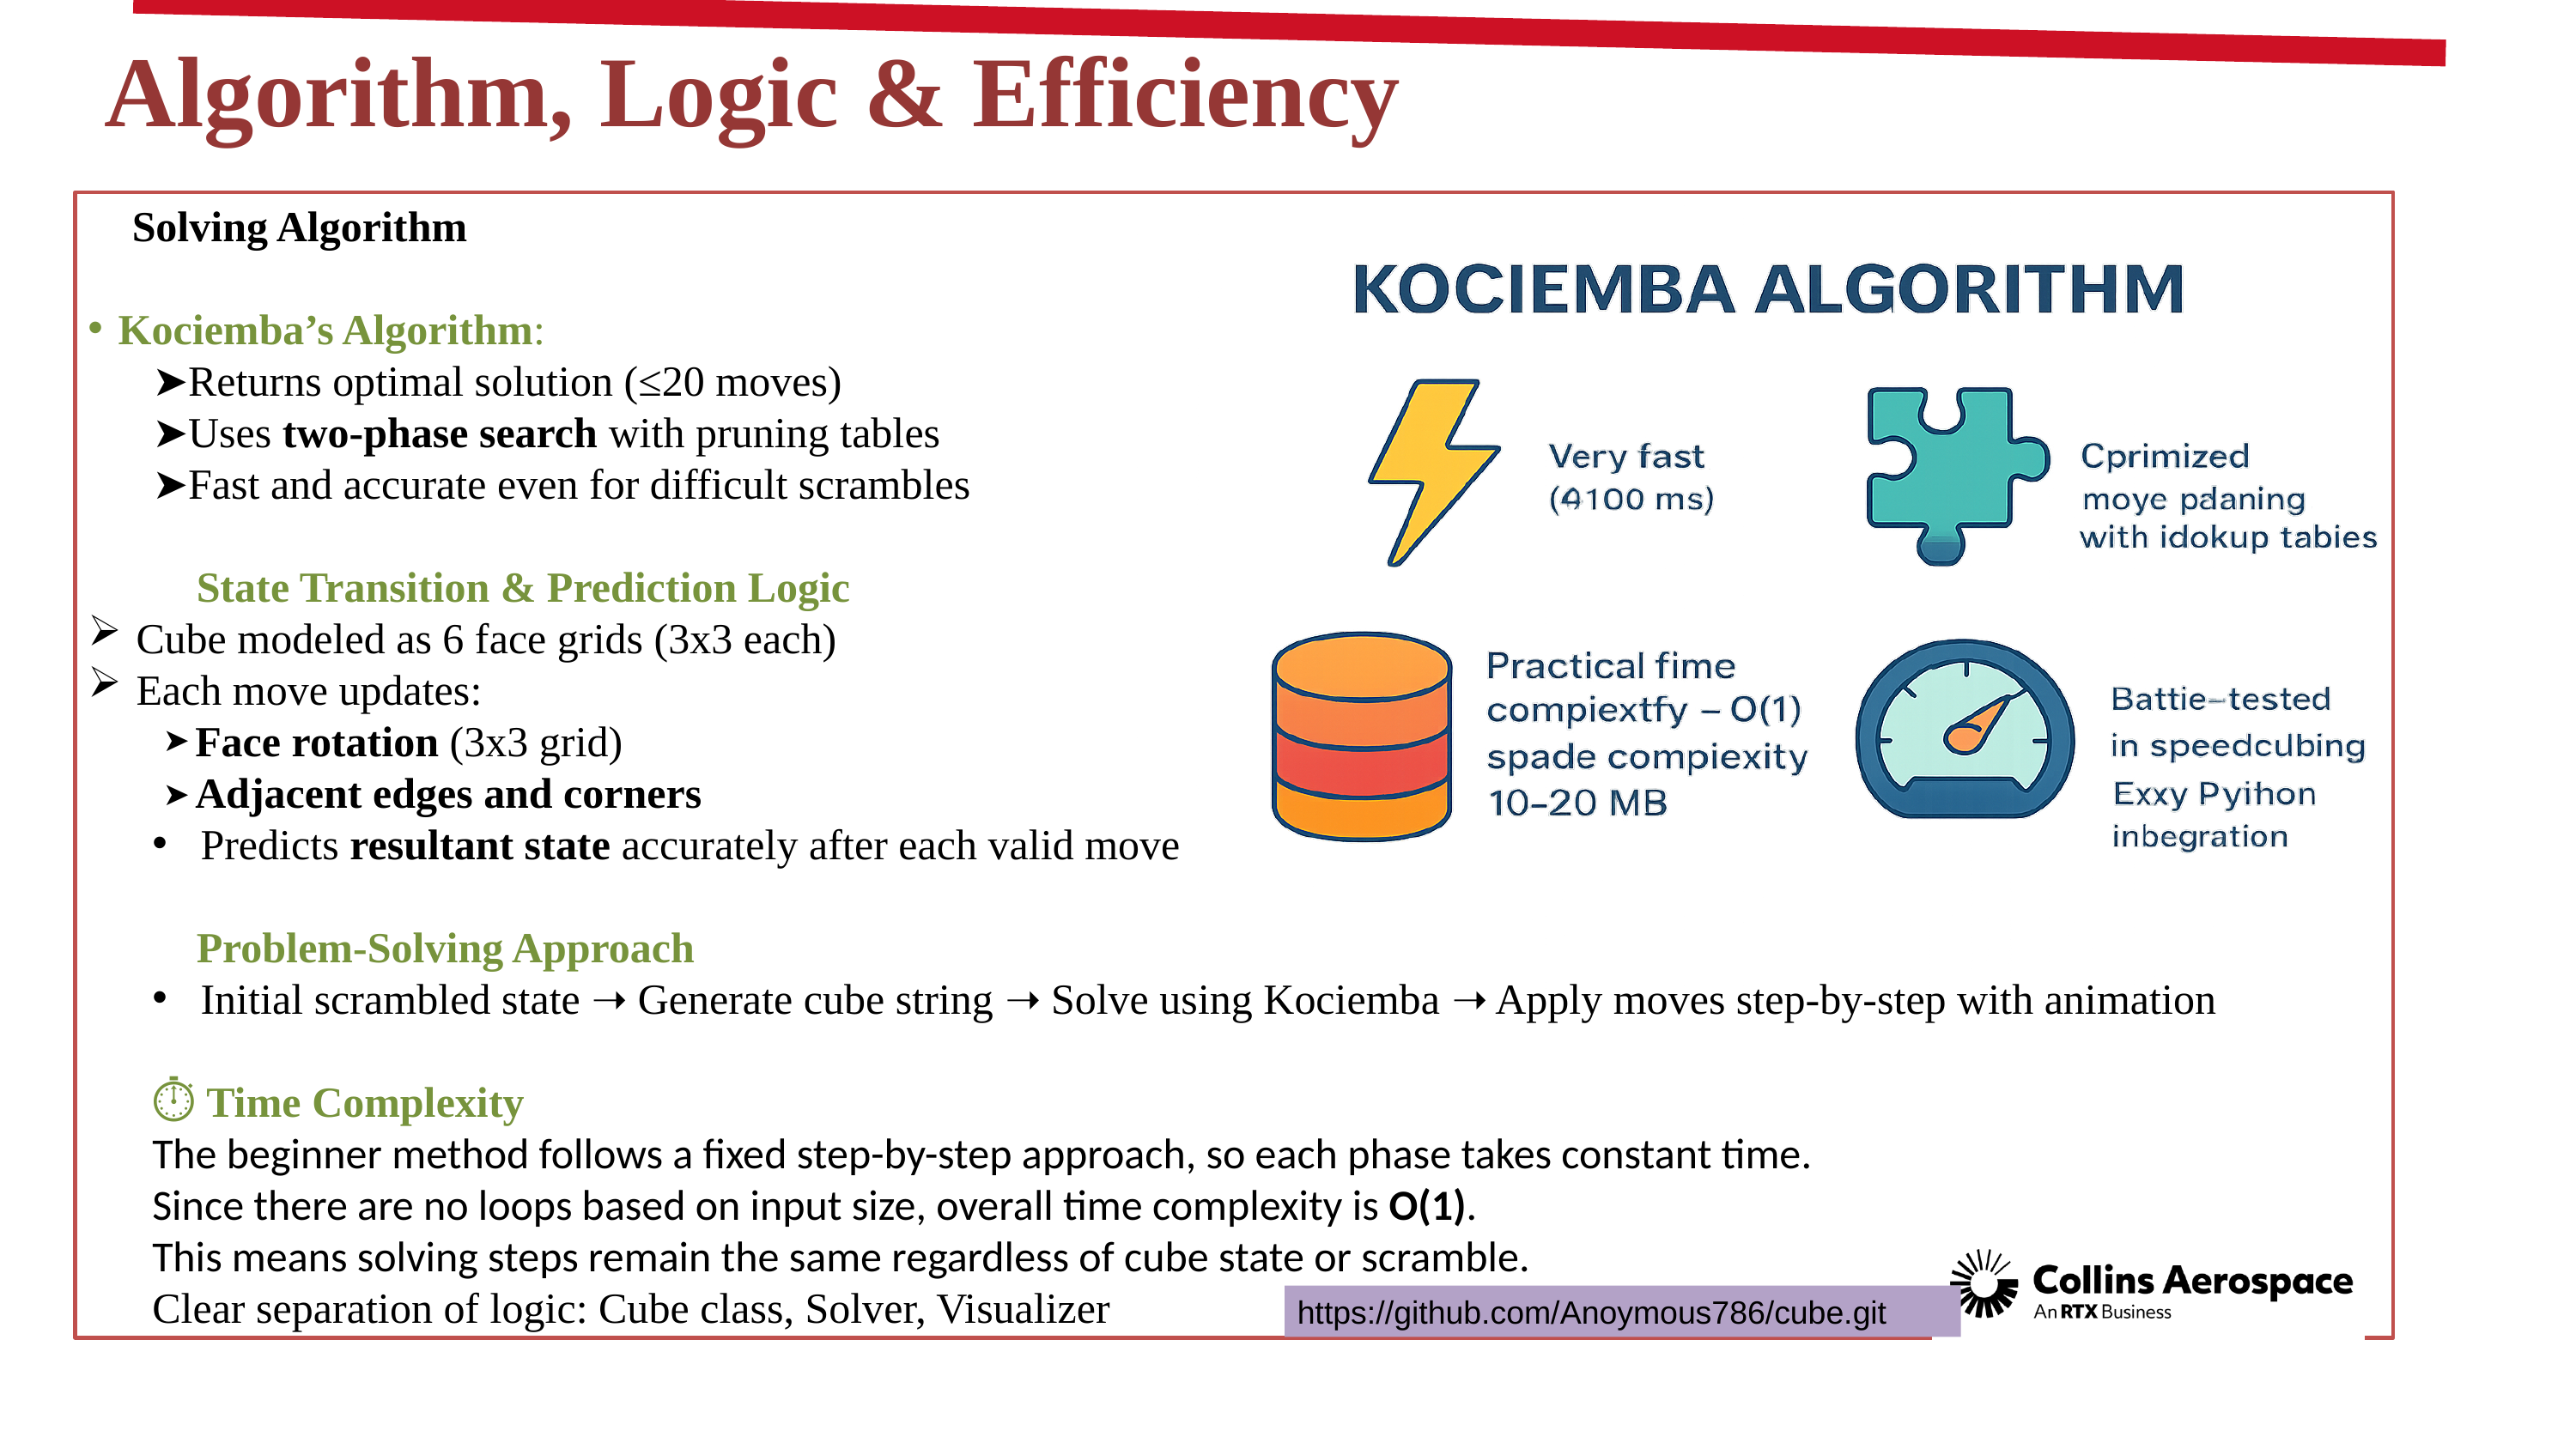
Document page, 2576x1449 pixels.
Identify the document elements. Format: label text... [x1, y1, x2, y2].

picture [1931, 1205, 2365, 1349]
text_box 🧩 Solving Algorithm Kociemba’s Algorithm: ➤Returns optimal solution (≤20 moves) ➤Uses two-phase search with pruning tables ➤Fast and accurate even for difficult scrambles 🔁 State Transition & Prediction Logic Cube modeled as 6 face grids (3x3 each) Each move updates: Face rotation (3x3 grid) Adjacent edges and corners Predicts resultant state accurately after each valid move 🧠 Problem-Solving Approach Initial scrambled state ➝ Generate cube string ➝ Solve using Kociemba ➝ Apply moves step-by-step with animation ⏱️ Time Complexity The beginner method follows a fixed step-by-step approach, so each phase takes constant time. Since there are no loops based on input size, overall time complexity is O(1). This means solving steps remain the same regardless of cube state or scramble. Clear separation of logic: Cube class, Solver, Visualizer [73, 191, 2395, 1340]
text_box ➤ [149, 712, 1122, 765]
text_box ➤ [149, 767, 1122, 819]
title Algorithm, Logic & Efficiency [53, 27, 1707, 149]
picture [1127, 191, 2427, 997]
text_box https://github.com/Anoymous786/cube.git [1285, 1285, 1927, 1337]
